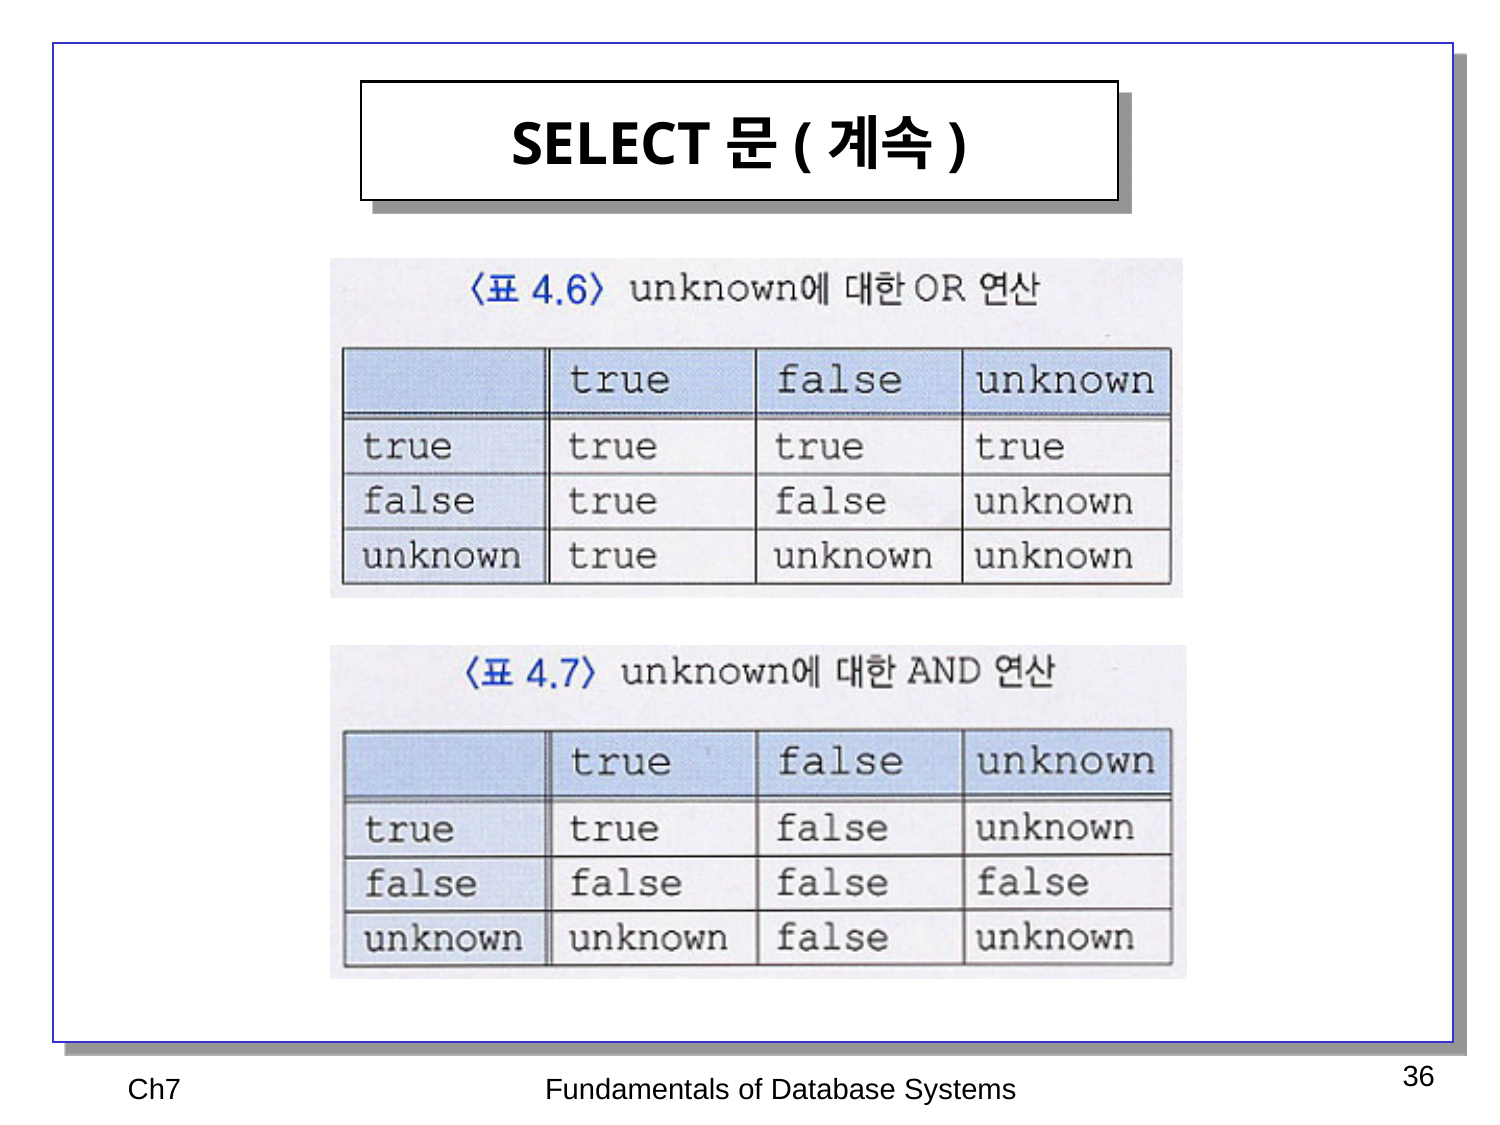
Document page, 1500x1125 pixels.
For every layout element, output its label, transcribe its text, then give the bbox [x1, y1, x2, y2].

footer Fundamentals of Database Systems [449, 1049, 1113, 1125]
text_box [330, 257, 1184, 598]
text_box SELECT문(계속) [361, 81, 1118, 201]
slide_number Ch7 [112, 1049, 426, 1125]
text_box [330, 644, 1188, 979]
slide_number 36 [1136, 1049, 1451, 1125]
